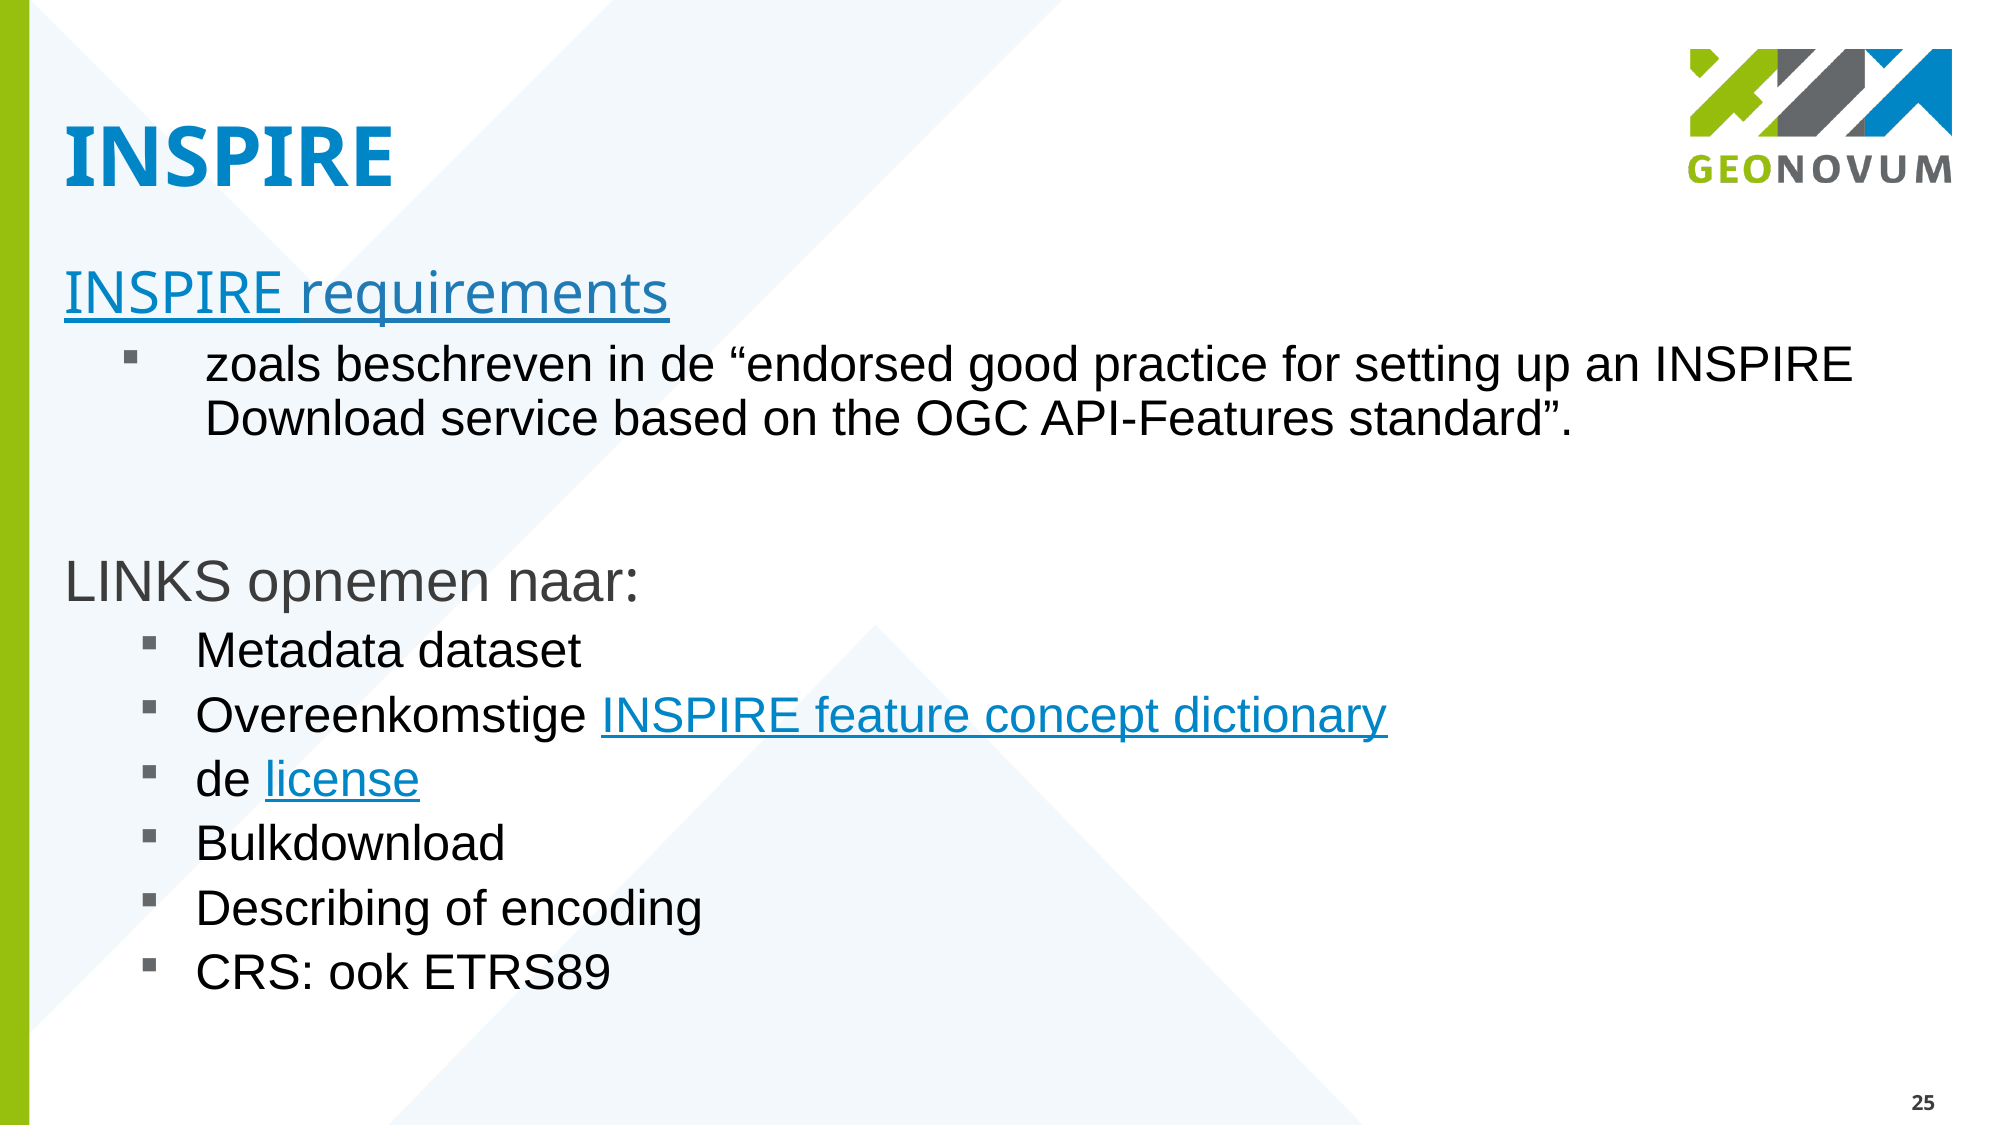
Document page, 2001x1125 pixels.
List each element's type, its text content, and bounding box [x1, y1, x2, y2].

slide_number 25 [1824, 1088, 1951, 1120]
list INSPIRE requirements zoals beschreven in de “endorsed good practice for setting up an INSPIRE Download service based on the OGC API-Features standard”. LINKS opnemen naar: Metadata dataset Overeenkomstige INSPIRE feature concept dictionary de license Bulkdownload Describing of encoding CRS: ook ETRS89 [49, 249, 1951, 1059]
title INSPIRE [49, 0, 1654, 210]
picture [1686, 49, 1955, 186]
